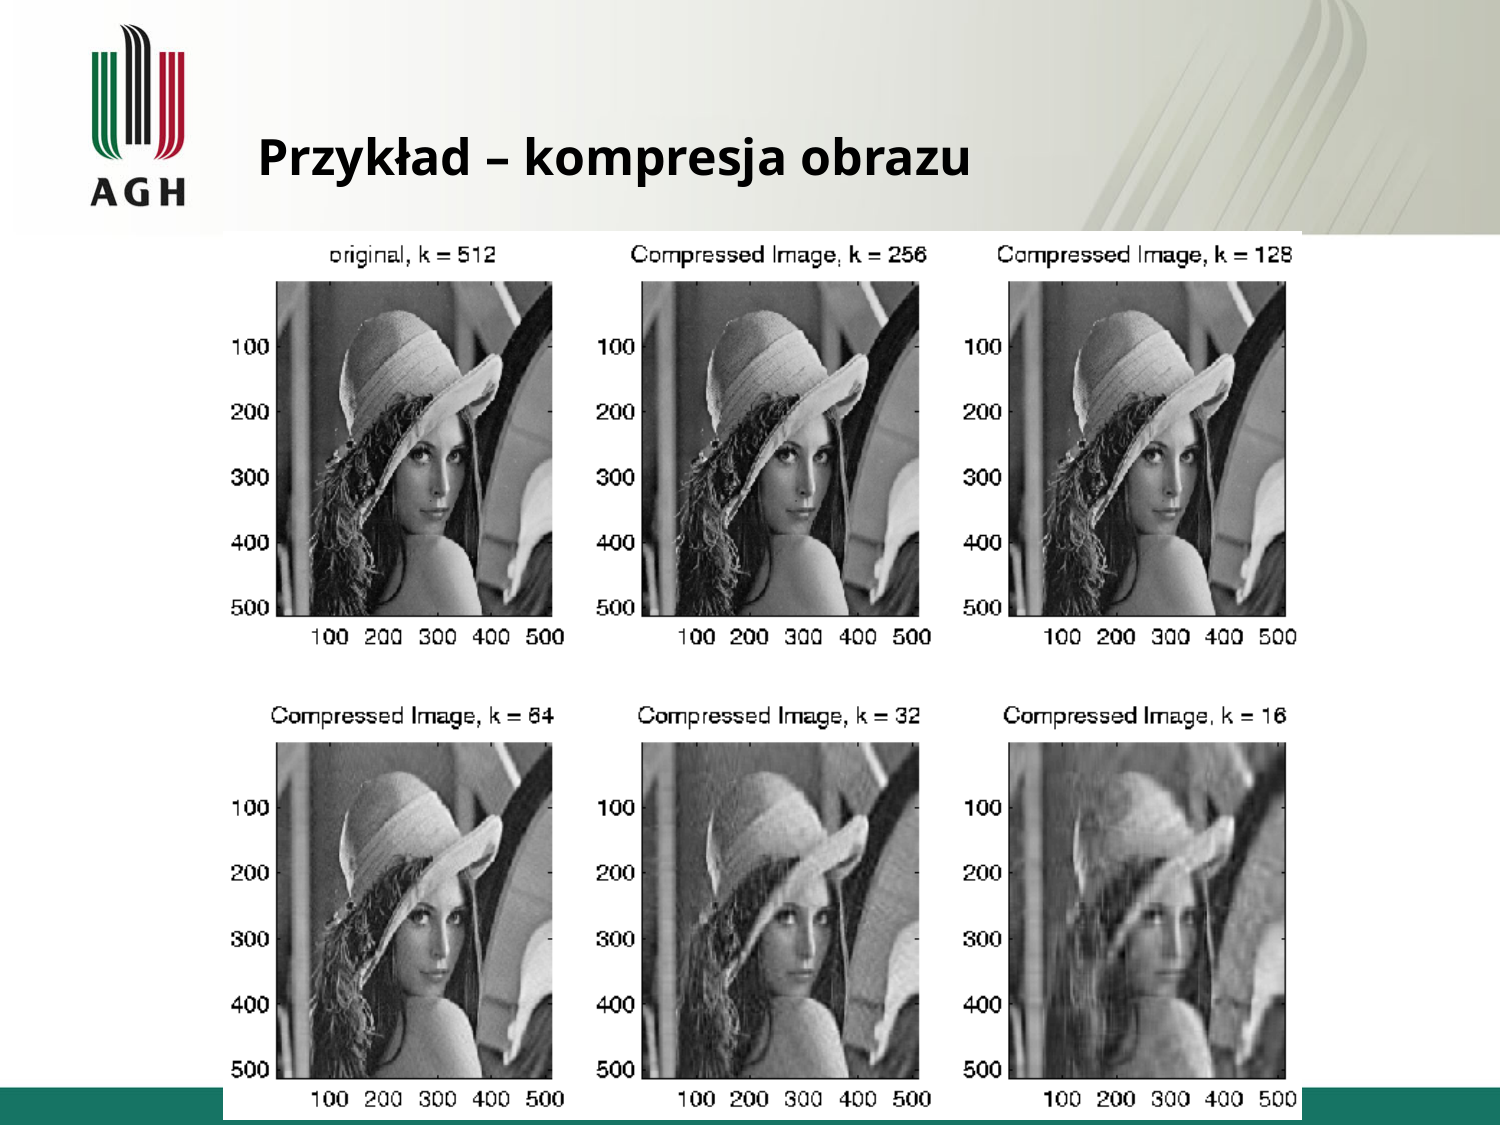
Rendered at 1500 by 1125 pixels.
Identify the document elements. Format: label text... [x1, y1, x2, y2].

title Przykład – kompresja obrazu [242, 78, 1425, 233]
picture [0, 0, 1500, 1125]
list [170, 231, 1355, 1120]
